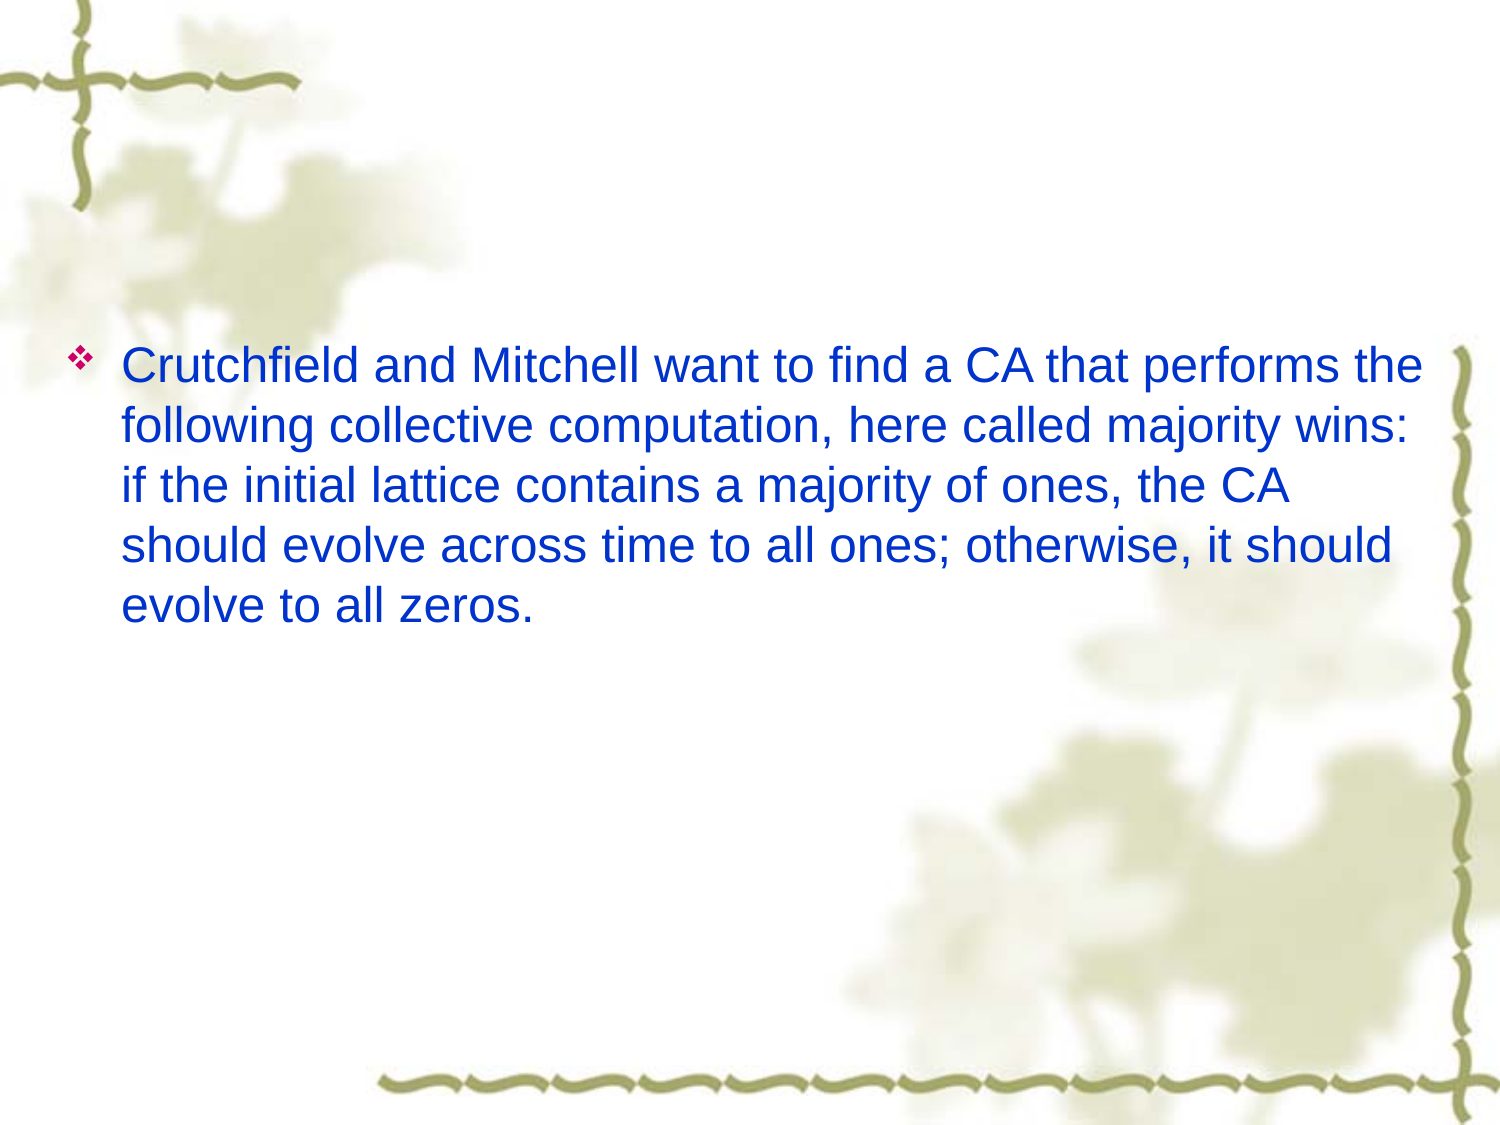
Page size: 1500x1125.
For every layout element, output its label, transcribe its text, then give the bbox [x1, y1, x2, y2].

list Crutchfield and Mitchell want to find a CA that performs the following collective computation, here called majority wins: if the initial lattice contains a majority of ones, the CA should evolve across time to all ones; otherwise, it should evolve to all zeros. [49, 324, 1452, 963]
picture [0, 0, 1500, 1125]
